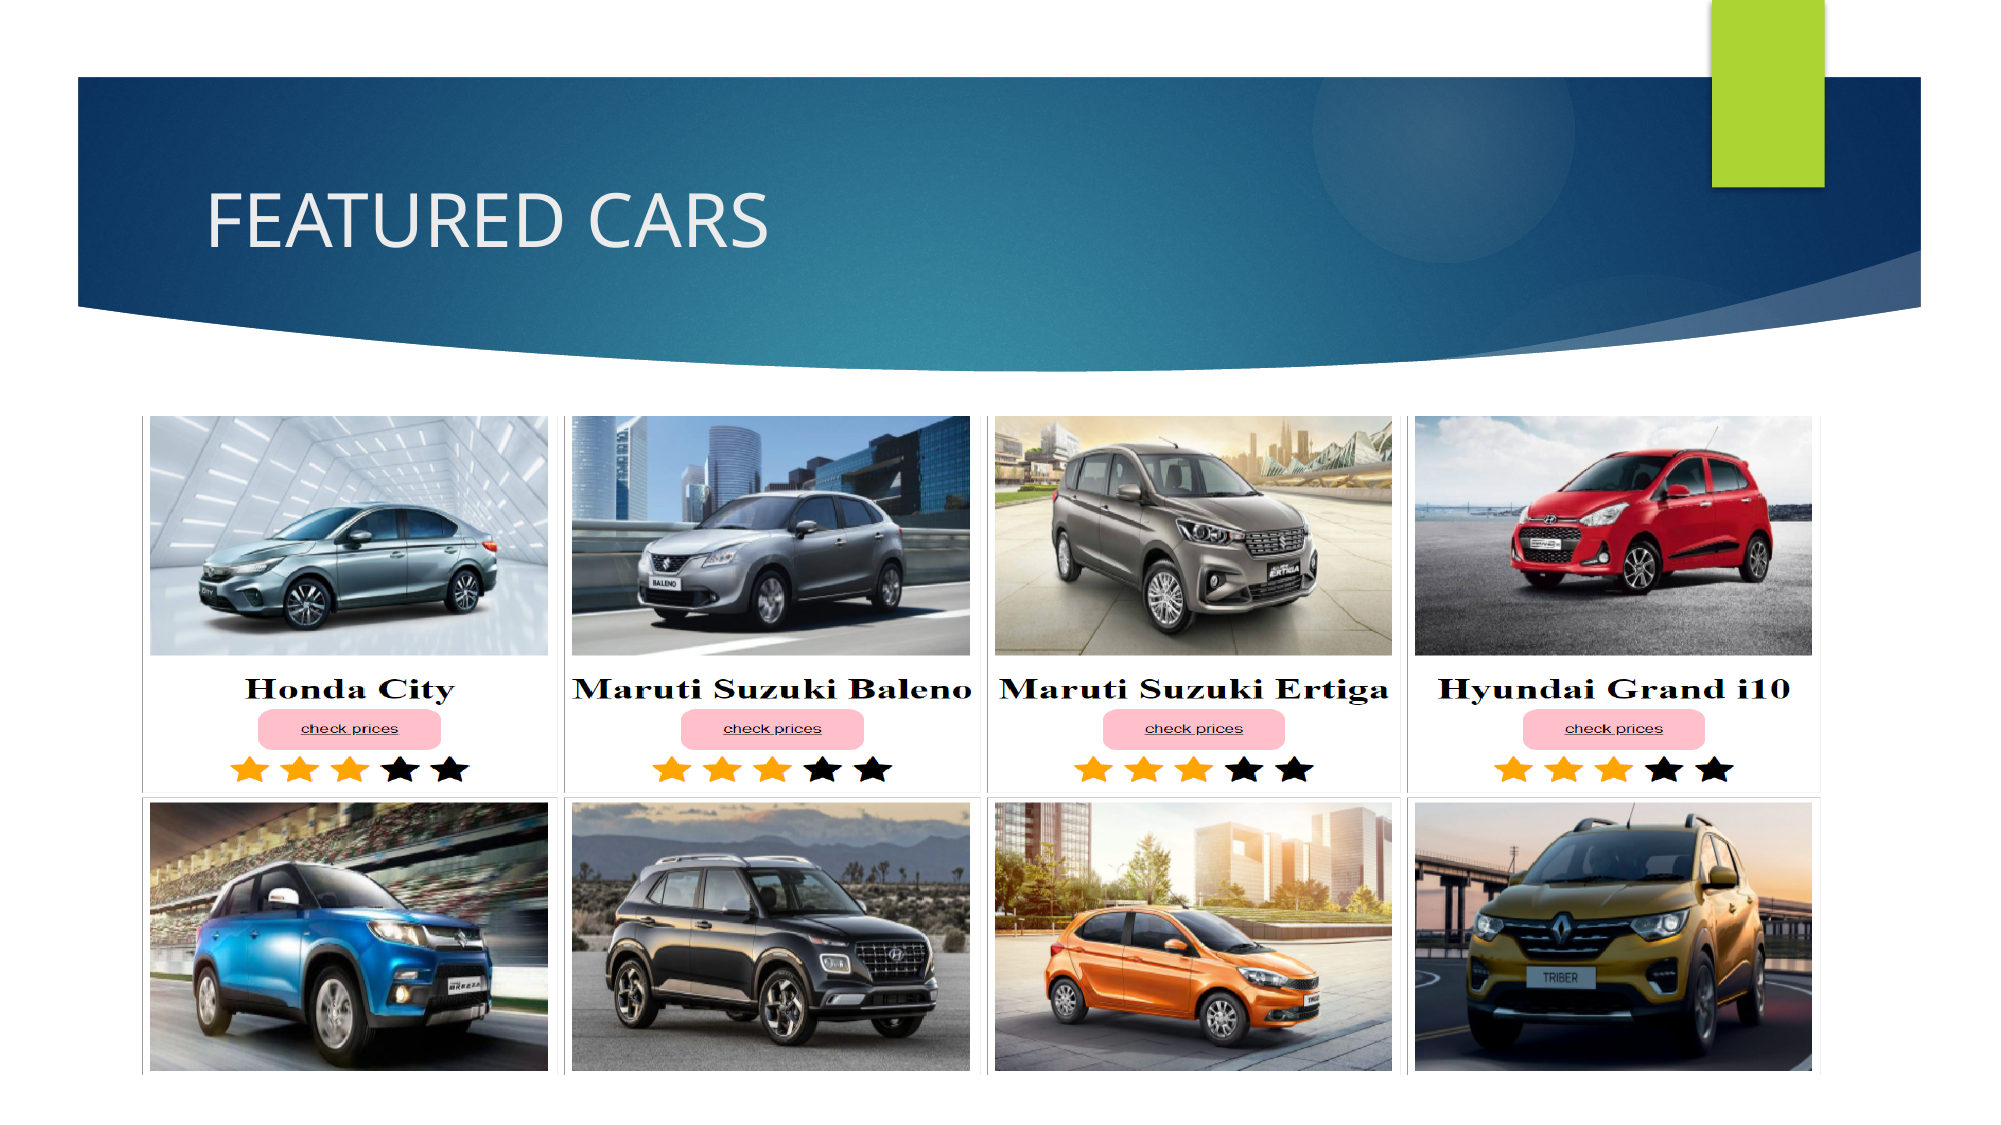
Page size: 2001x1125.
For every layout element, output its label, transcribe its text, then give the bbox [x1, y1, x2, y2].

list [120, 416, 1850, 1075]
title FEATURED CARS [189, 159, 1627, 276]
